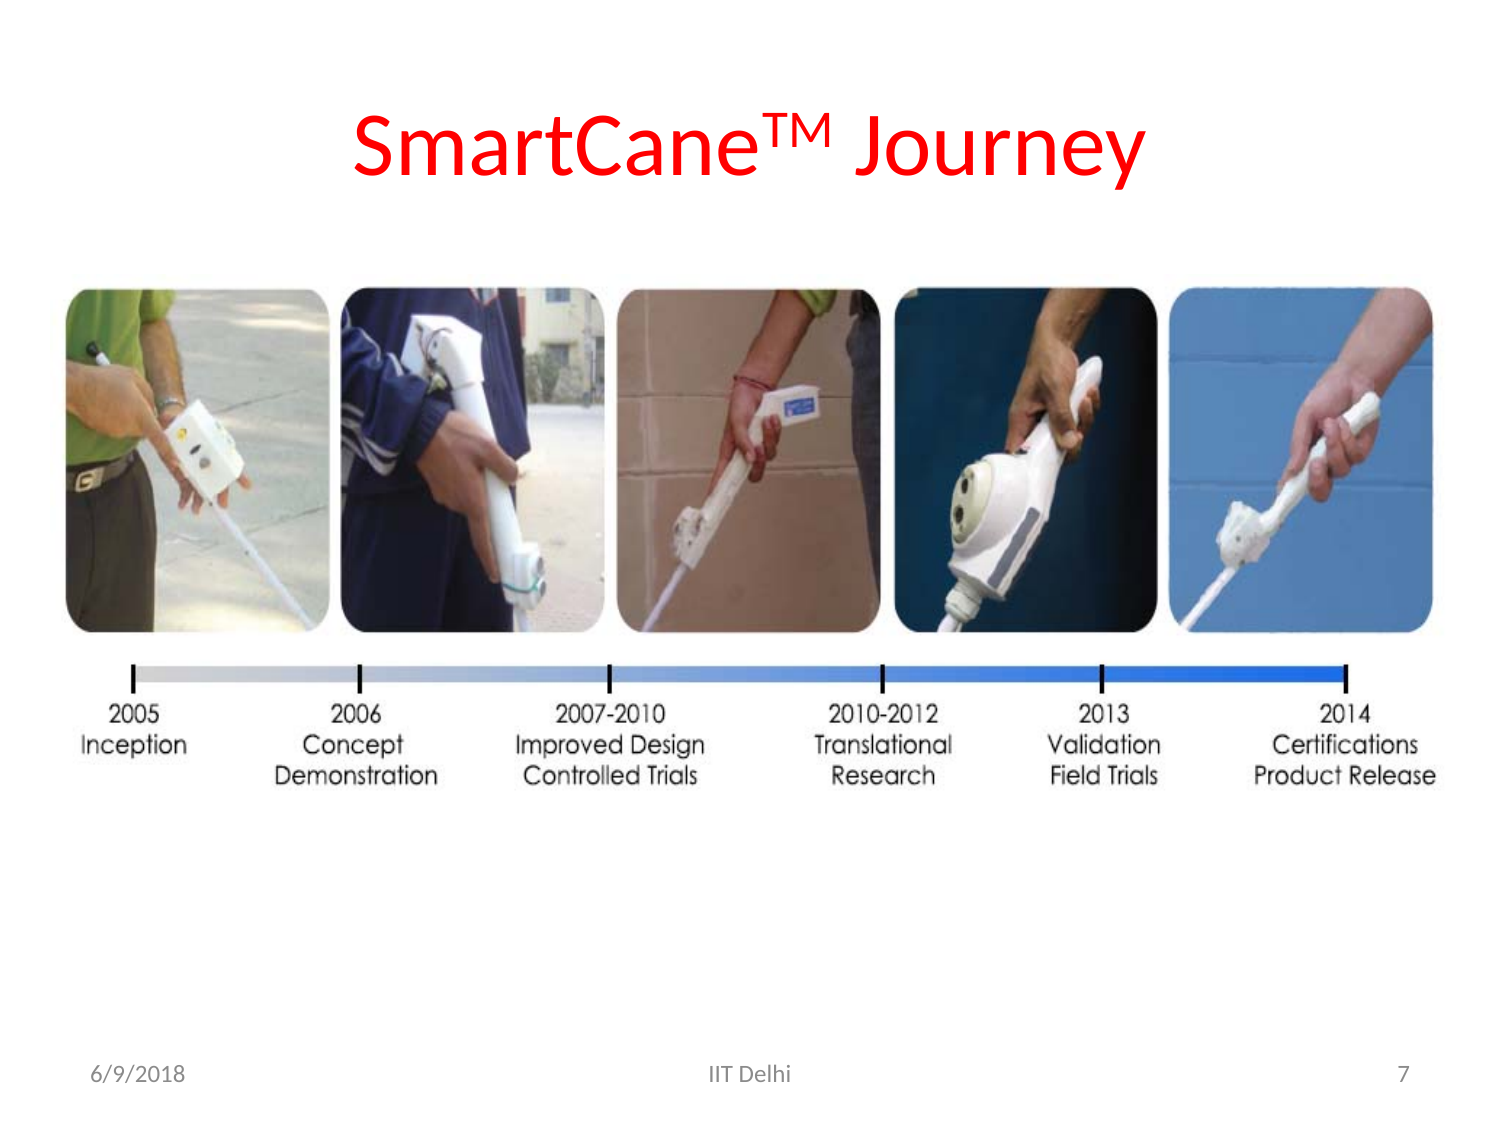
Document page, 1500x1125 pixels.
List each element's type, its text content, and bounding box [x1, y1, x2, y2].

footer IIT Delhi [512, 1042, 988, 1103]
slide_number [75, 1042, 425, 1103]
picture [49, 274, 1451, 795]
title SmartCaneTM Journey [75, 45, 1425, 233]
slide_number 7 [1074, 1042, 1425, 1103]
